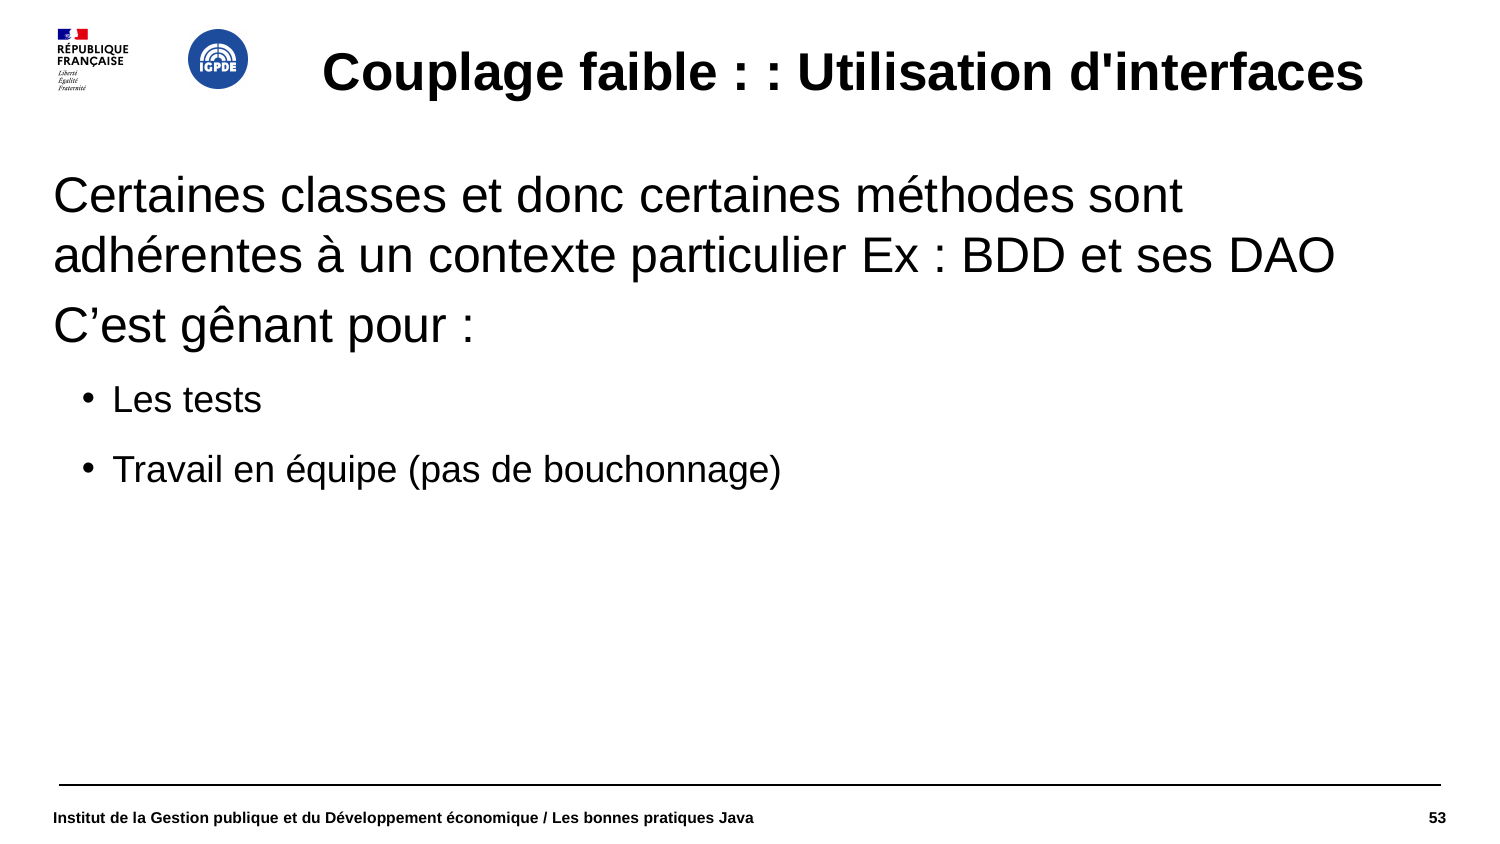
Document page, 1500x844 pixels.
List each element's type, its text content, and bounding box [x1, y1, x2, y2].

slide_number 53 [1224, 787, 1447, 844]
footer Institut de la Gestion publique et du Développement économique / Les bonnes pratiques Java [53, 787, 780, 844]
picture [188, 29, 248, 89]
list Certaines classes et donc certaines méthodes sont adhérentes à un contexte particulier Ex : BDD et ses DAO C’est gênant pour : Les tests Travail en équipe (pas de bouchonnage) [53, 161, 1412, 555]
picture [47, 18, 139, 101]
title Couplage faible : : Utilisation d'interfaces [322, 44, 1400, 116]
